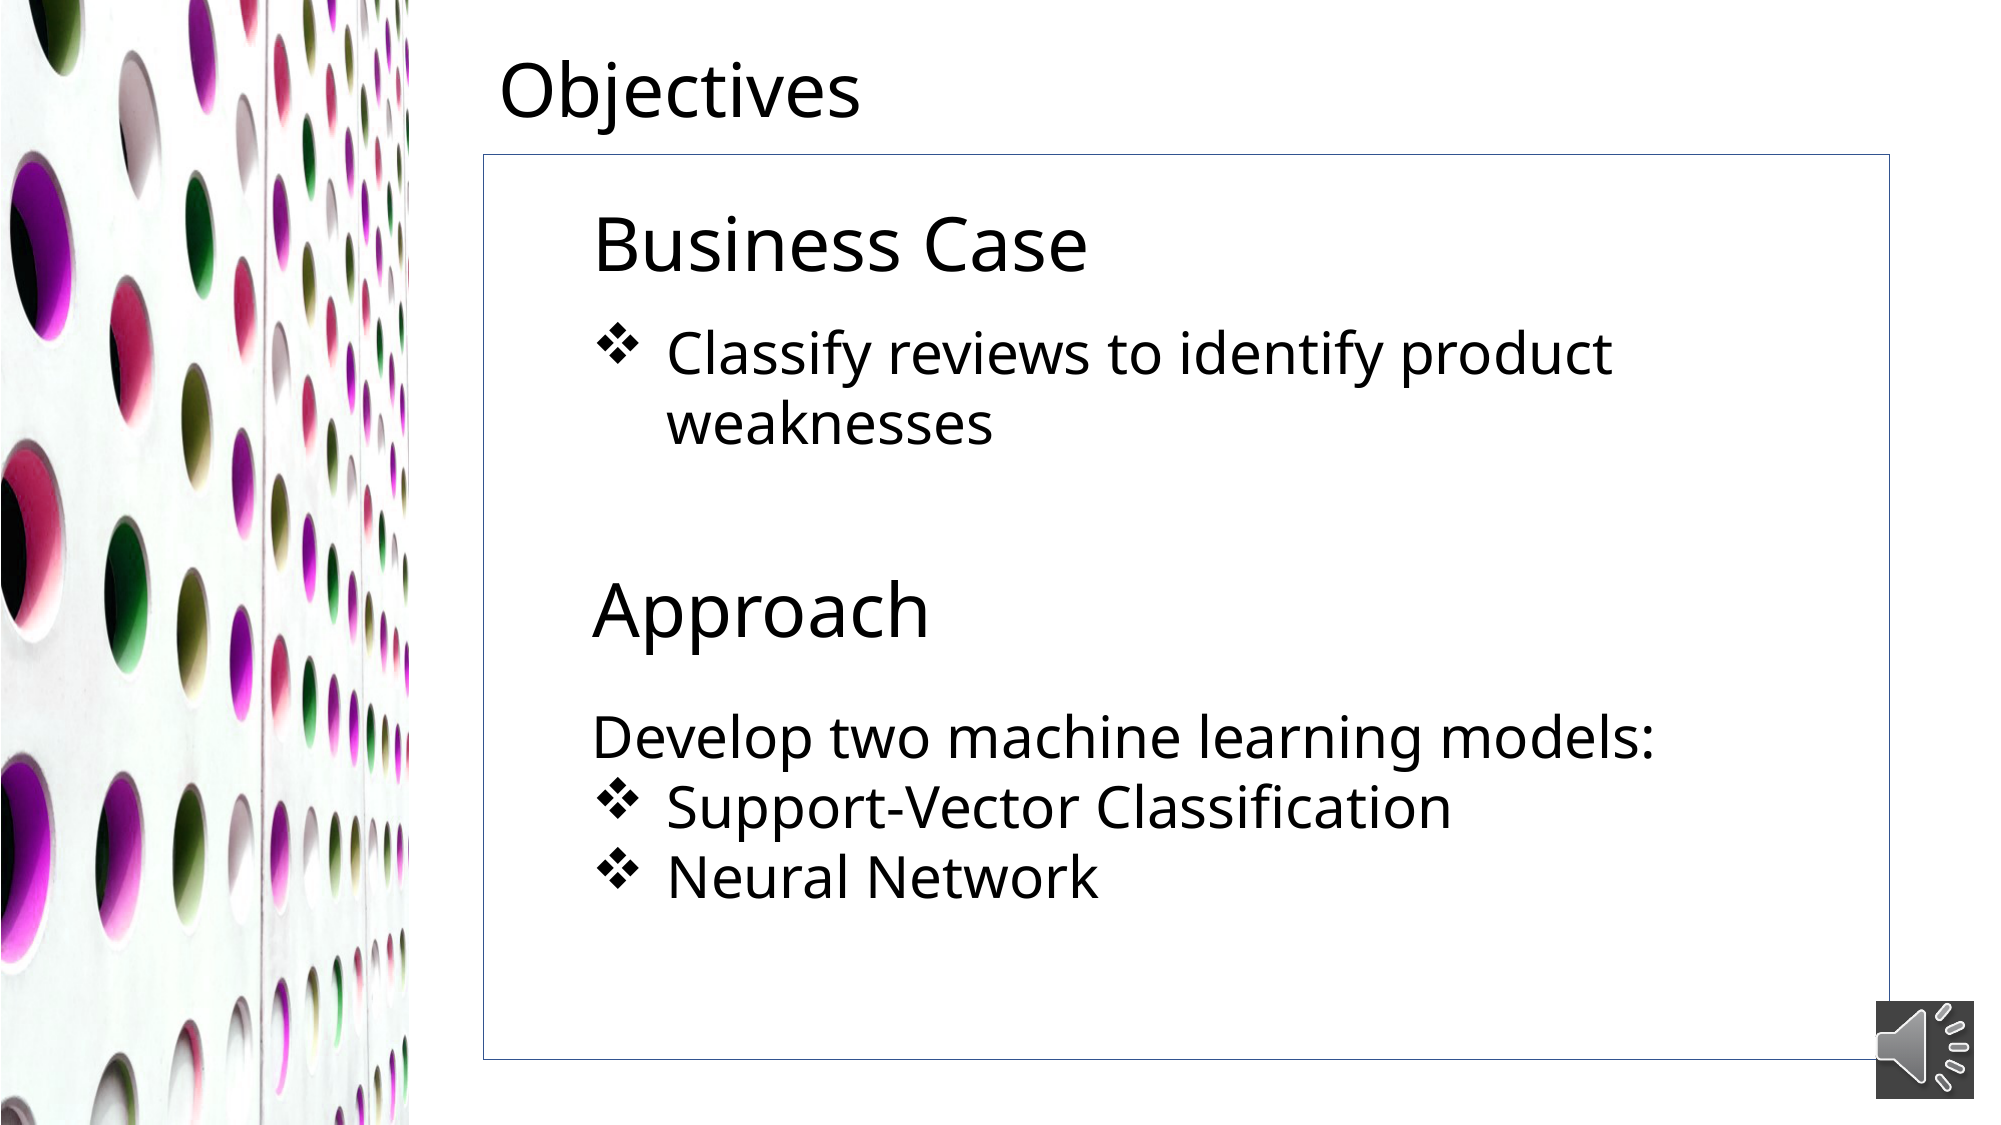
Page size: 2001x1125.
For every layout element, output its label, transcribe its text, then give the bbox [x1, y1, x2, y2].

text_box Business Case [577, 199, 1578, 284]
text_box Develop two machine learning models: Support-Vector Classification Neural Network [577, 693, 1764, 918]
text_box Approach [577, 565, 1578, 649]
picture [1, 0, 409, 1125]
text_box Classify reviews to identify product weaknesses [577, 308, 1889, 464]
text_box Objectives [483, 35, 1484, 141]
picture [1874, 999, 1975, 1100]
text_box [482, 154, 1891, 1060]
